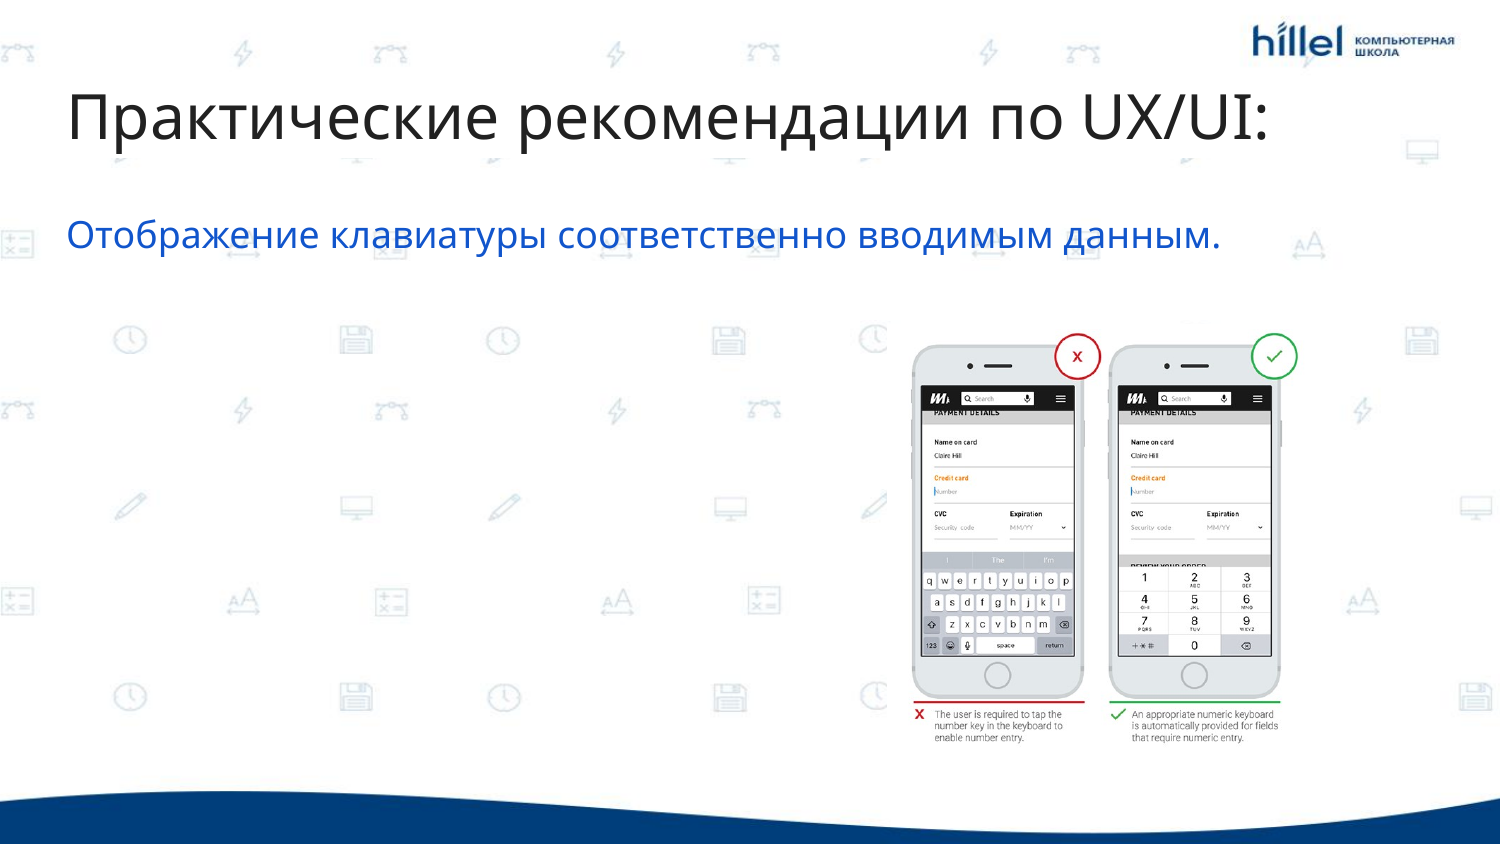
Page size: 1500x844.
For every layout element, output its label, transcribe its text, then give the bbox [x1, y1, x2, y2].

picture [0, 0, 1500, 844]
title Практические рекомендации по UX/UI: [51, 72, 1449, 167]
list Отображение клавиатуры соответственно вводимым данным. [51, 189, 1449, 750]
